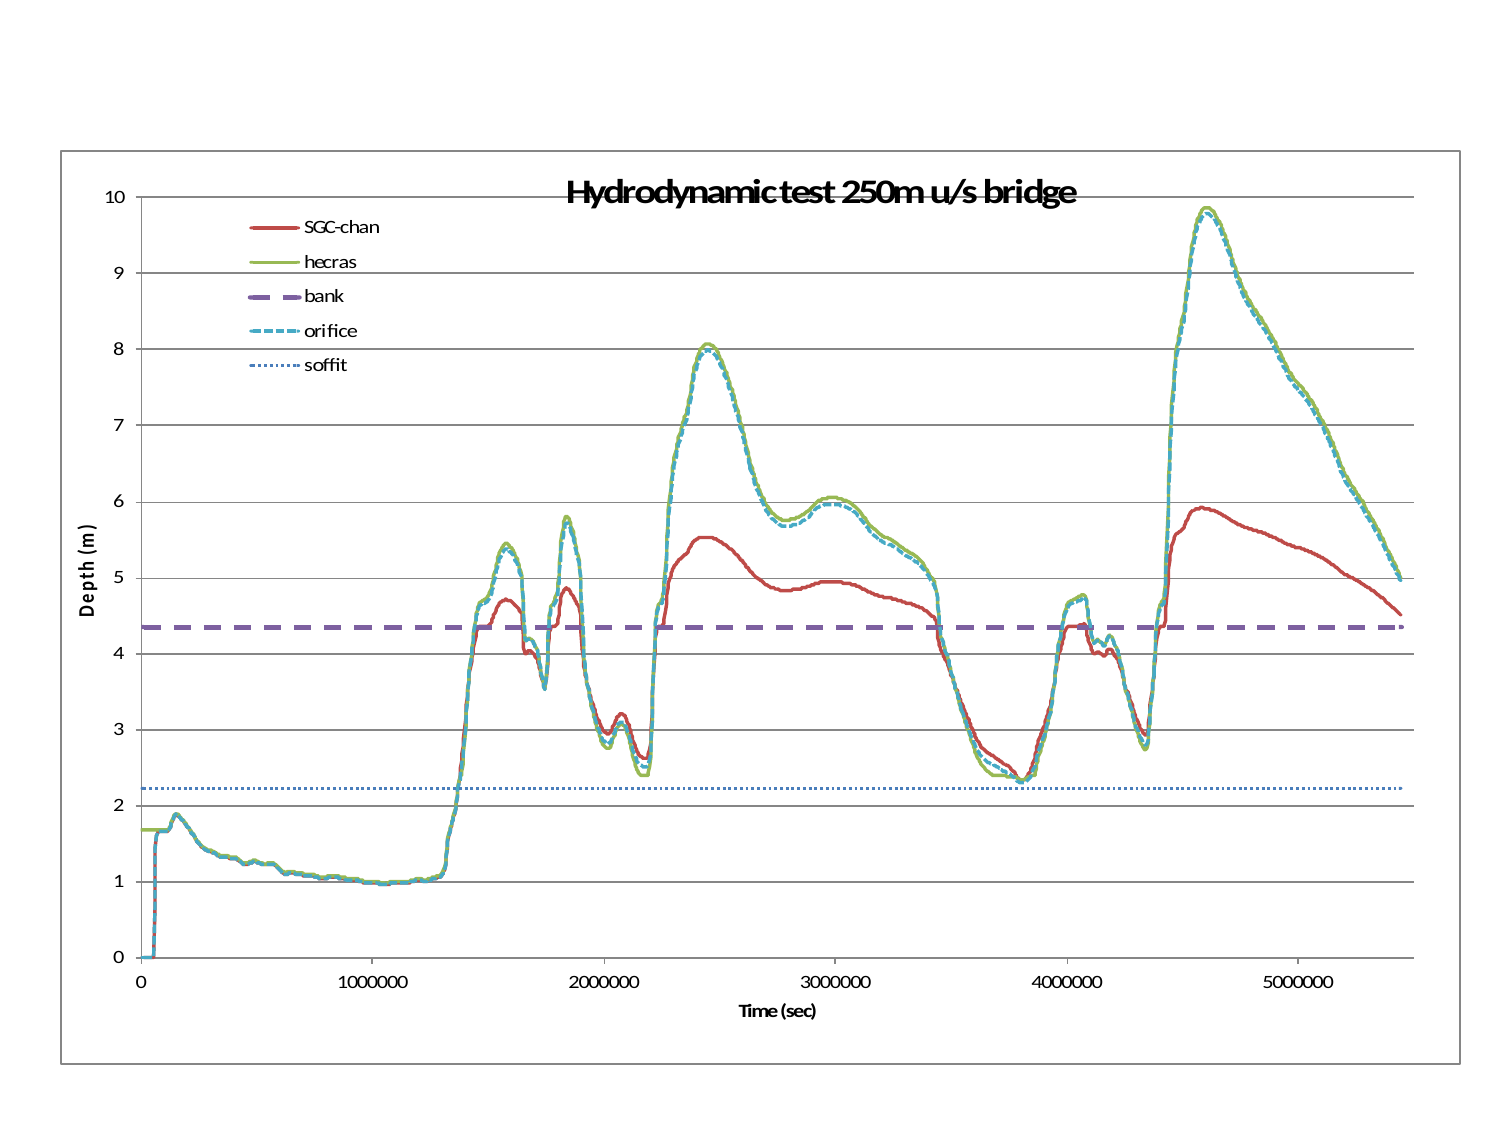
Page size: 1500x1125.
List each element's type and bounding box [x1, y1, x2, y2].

picture [58, 148, 1462, 1066]
